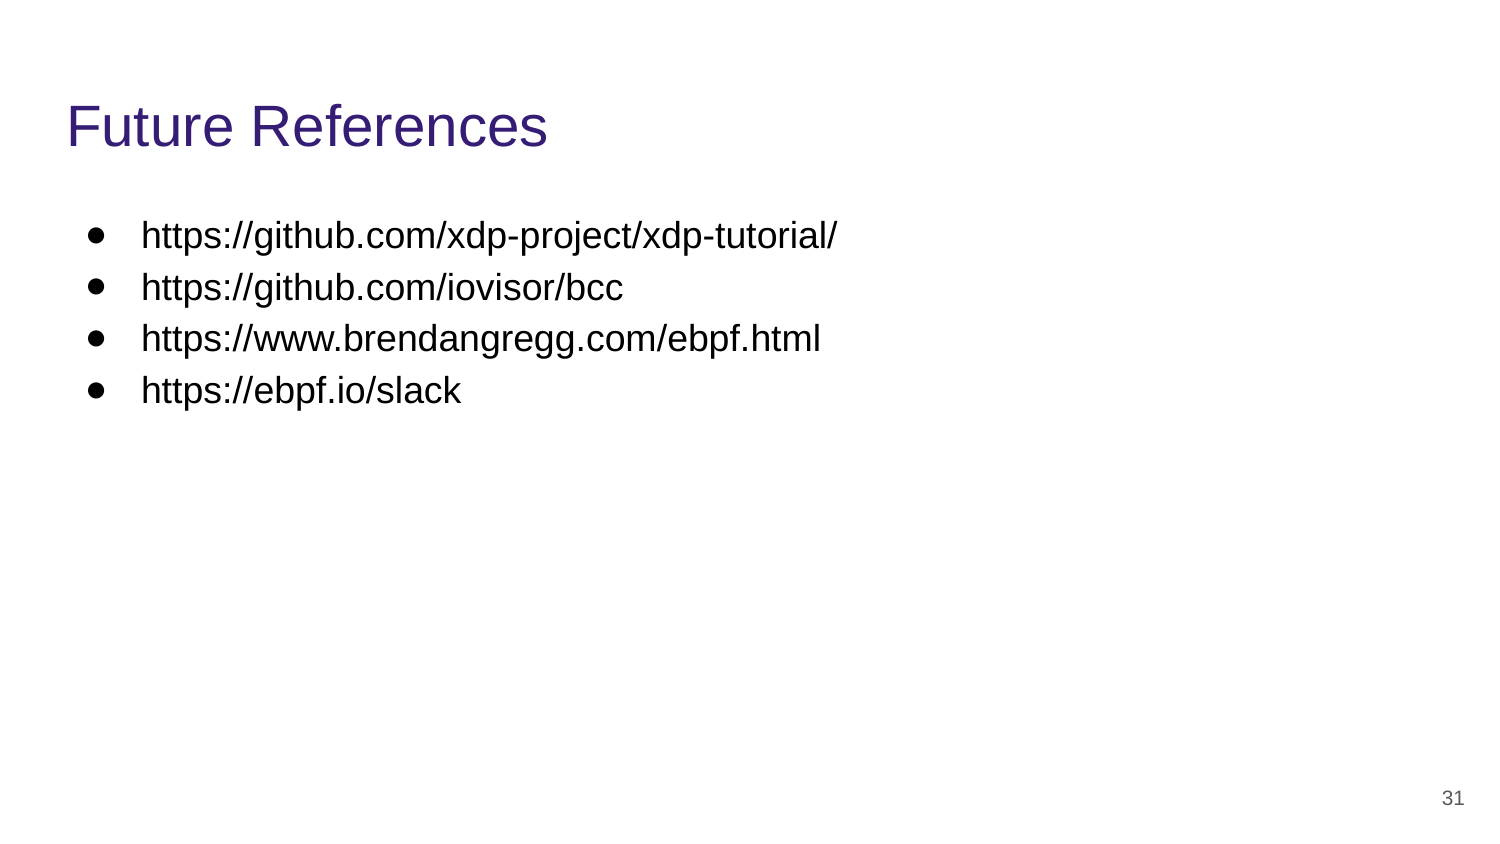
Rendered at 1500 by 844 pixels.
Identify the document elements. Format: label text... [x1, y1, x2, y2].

slide_number ‹#› [1389, 764, 1480, 830]
list https://github.com/xdp-project/xdp-tutorial/ https://github.com/iovisor/bcc https://www.brendangregg.com/ebpf.html https://ebpf.io/slack [51, 189, 1449, 750]
title Future References [51, 72, 1449, 167]
